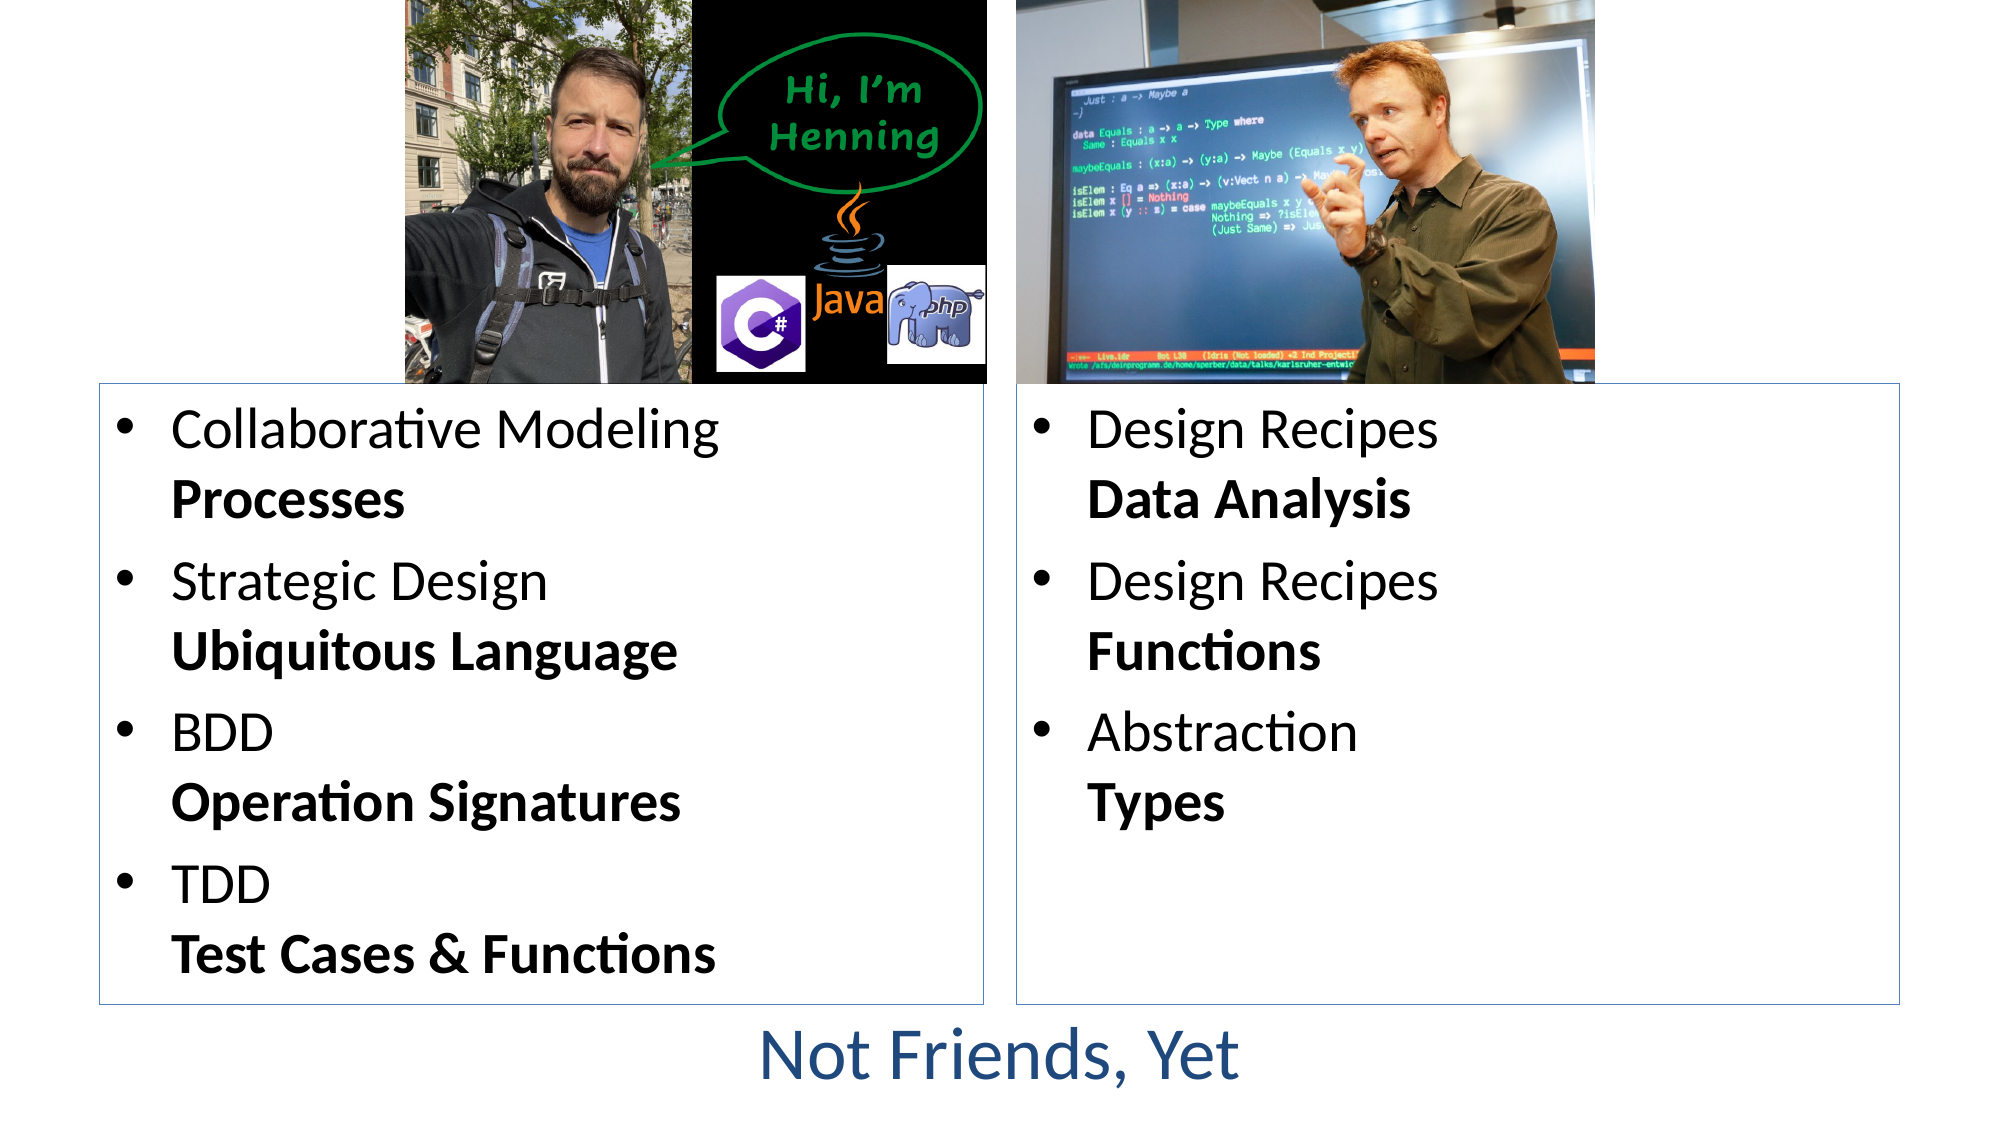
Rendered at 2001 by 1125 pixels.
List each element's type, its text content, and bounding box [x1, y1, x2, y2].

picture [1016, 0, 1595, 384]
title Not Friends, Yet [99, 985, 1900, 1113]
picture [405, 0, 987, 384]
list Design Recipes Data Analysis Design Recipes Functions Abstraction Types [1016, 383, 1900, 1005]
list Collaborative Modeling Processes Strategic Design Ubiquitous Language BDD Operation Signatures TDD Test Cases & Functions [99, 383, 984, 1005]
